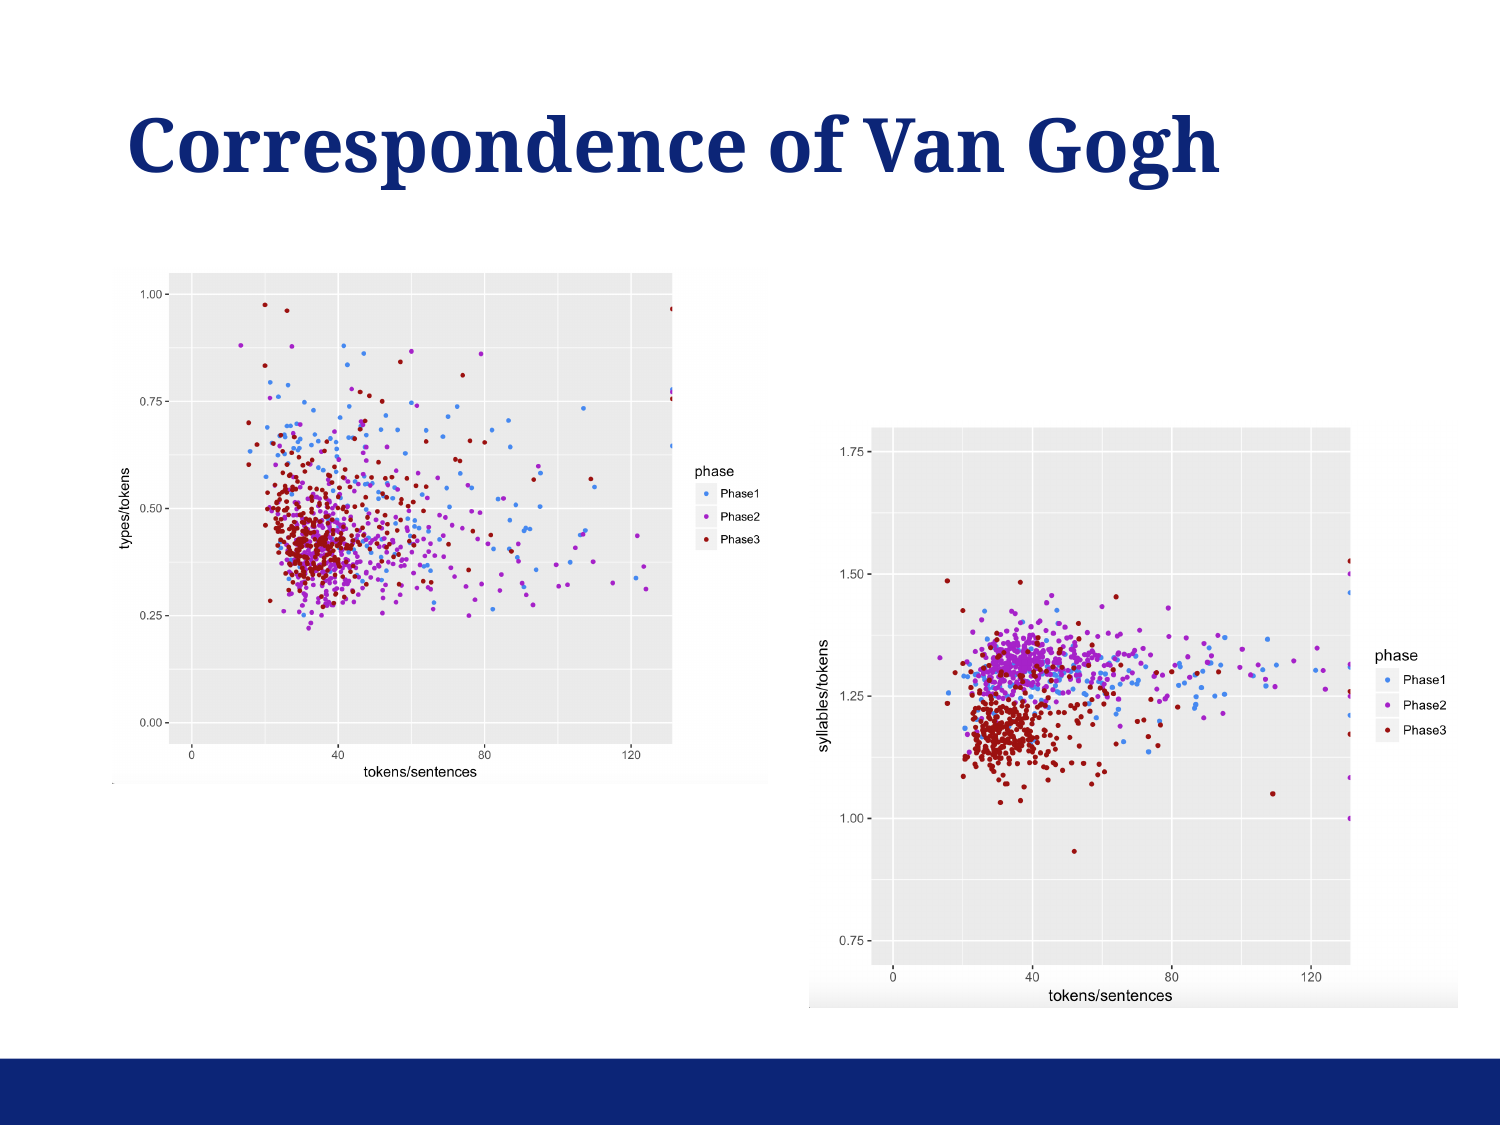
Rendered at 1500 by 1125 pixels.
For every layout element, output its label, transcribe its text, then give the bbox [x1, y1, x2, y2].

text_box Correspondence of Van Gogh [112, 90, 1400, 195]
picture [808, 420, 1459, 1008]
picture [111, 266, 768, 784]
